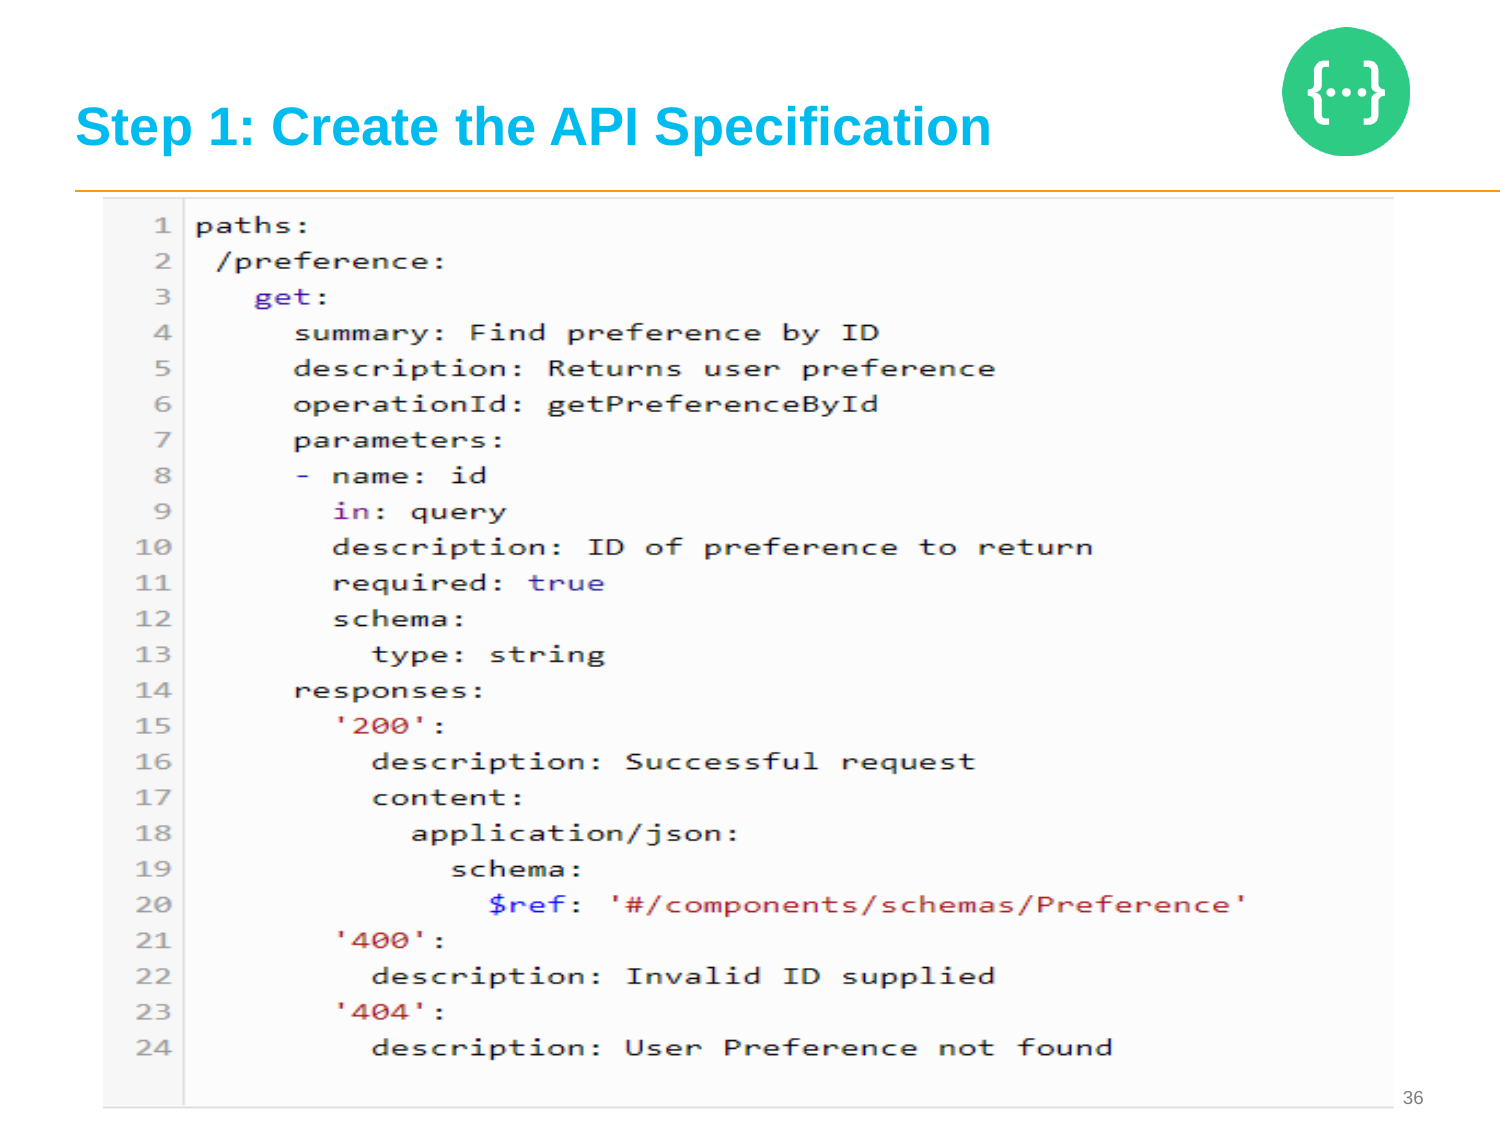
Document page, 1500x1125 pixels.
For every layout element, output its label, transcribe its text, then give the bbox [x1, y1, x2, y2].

title Step 1: Create the API Specification [75, 27, 1422, 157]
picture [102, 193, 1394, 1112]
